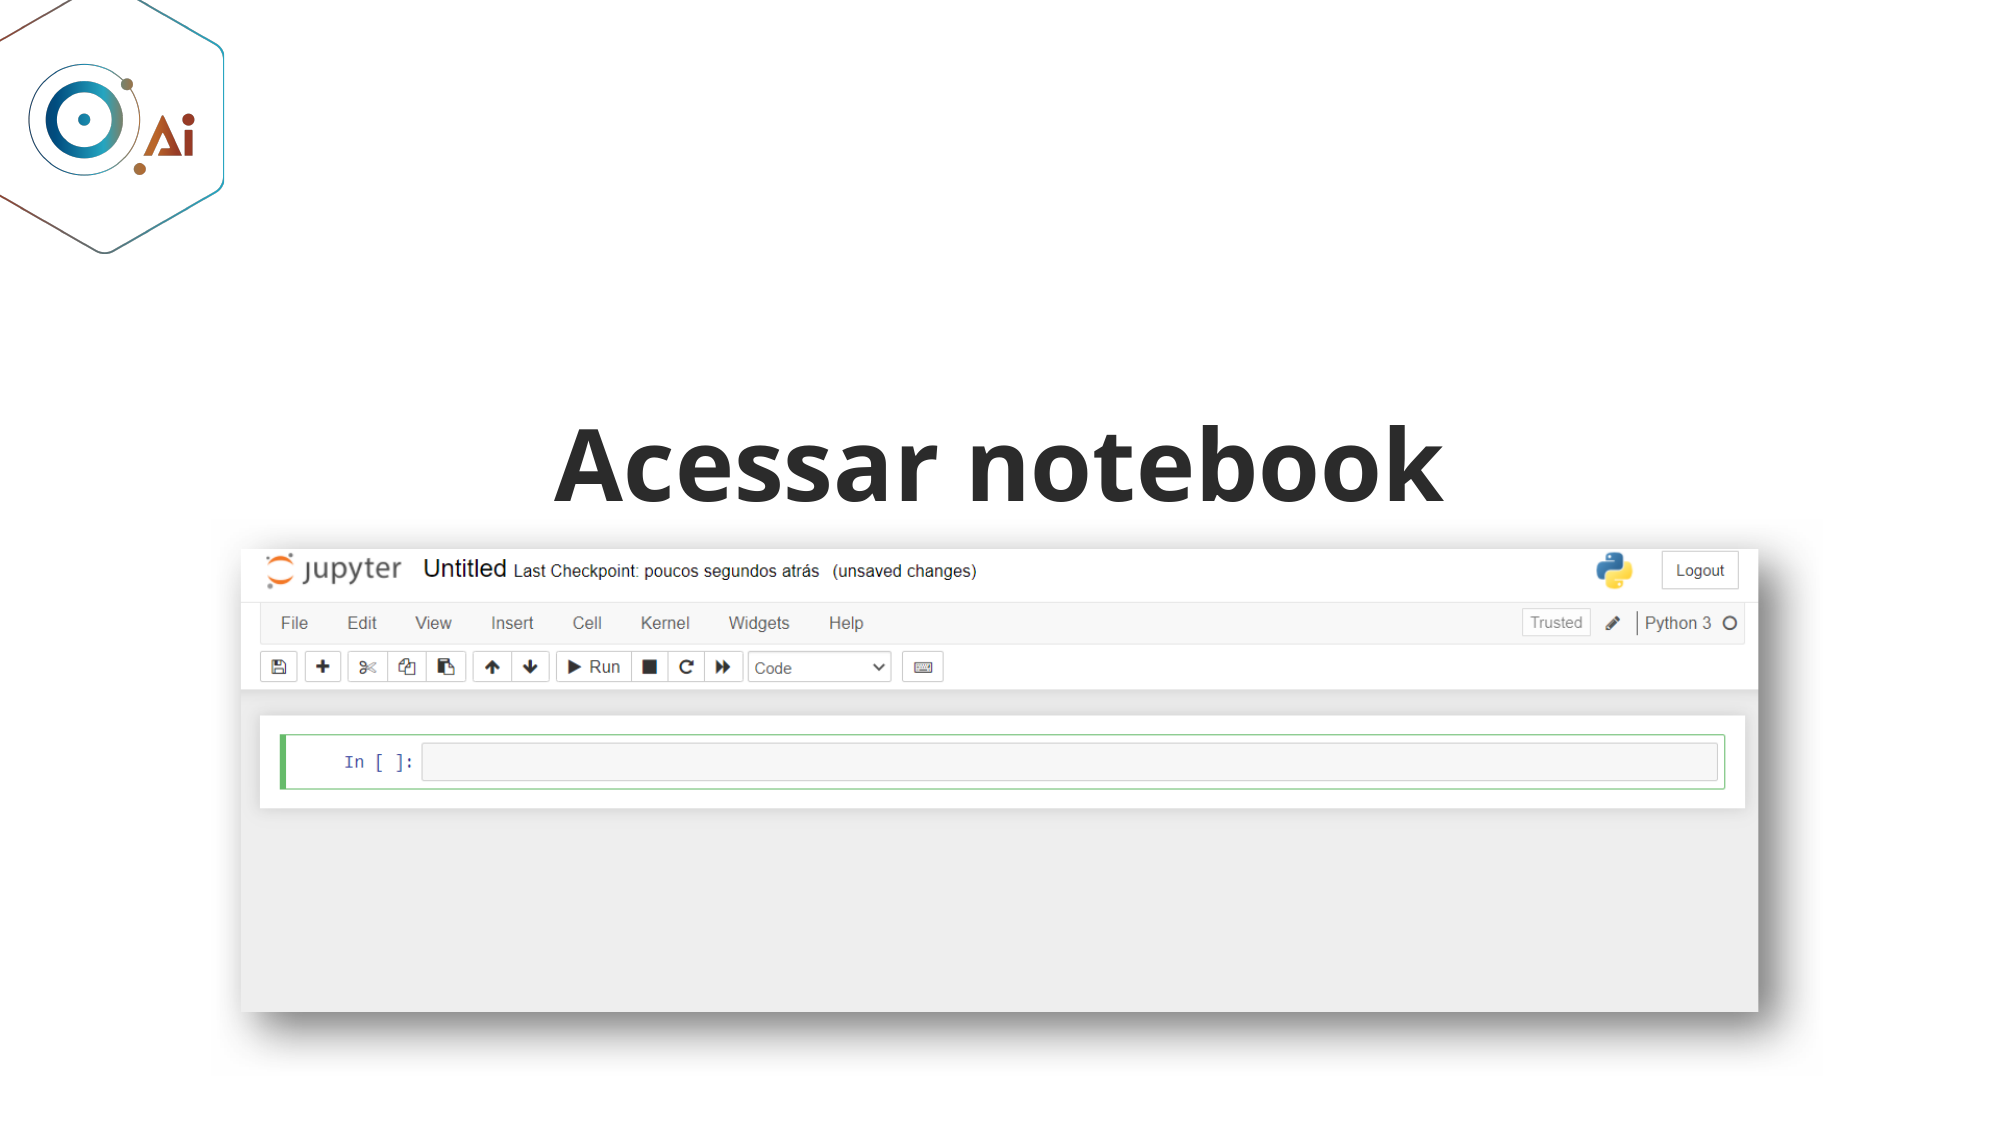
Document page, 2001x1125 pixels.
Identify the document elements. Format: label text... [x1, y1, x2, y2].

text_box Acessar notebook [547, 394, 1453, 530]
picture [0, 0, 225, 254]
picture [240, 549, 1759, 1012]
